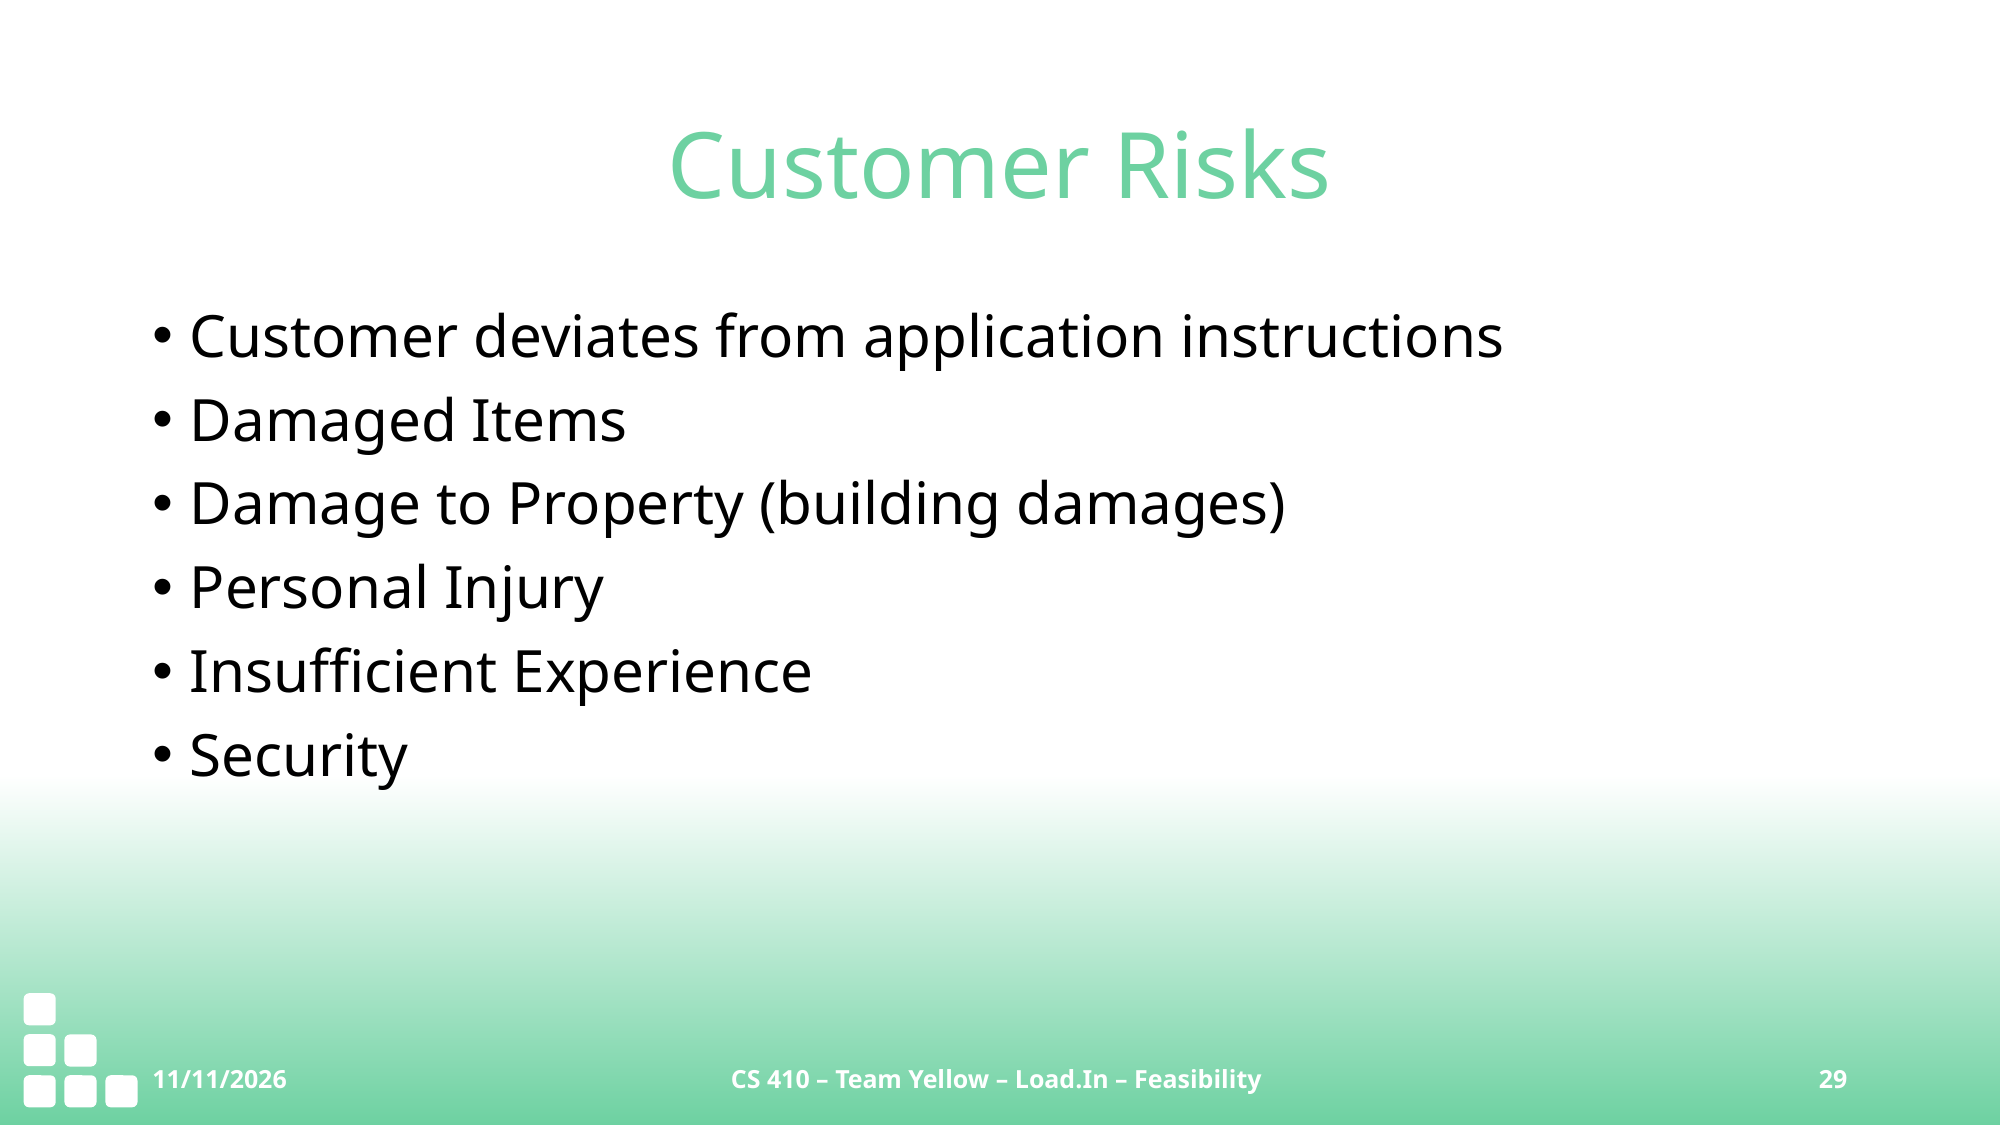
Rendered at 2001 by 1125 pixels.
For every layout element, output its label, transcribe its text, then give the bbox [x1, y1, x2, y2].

slide_number 29 [1412, 1035, 1863, 1125]
title Customer Risks [137, 59, 1863, 278]
list Customer deviates from application instructions Damaged Items Damage to Property (building damages) Personal Injury Insufficient Experience Security [137, 299, 1863, 1014]
footer CS 410 – Team Yellow – Load.In – Feasibility [662, 1035, 1338, 1125]
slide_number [137, 1035, 588, 1125]
